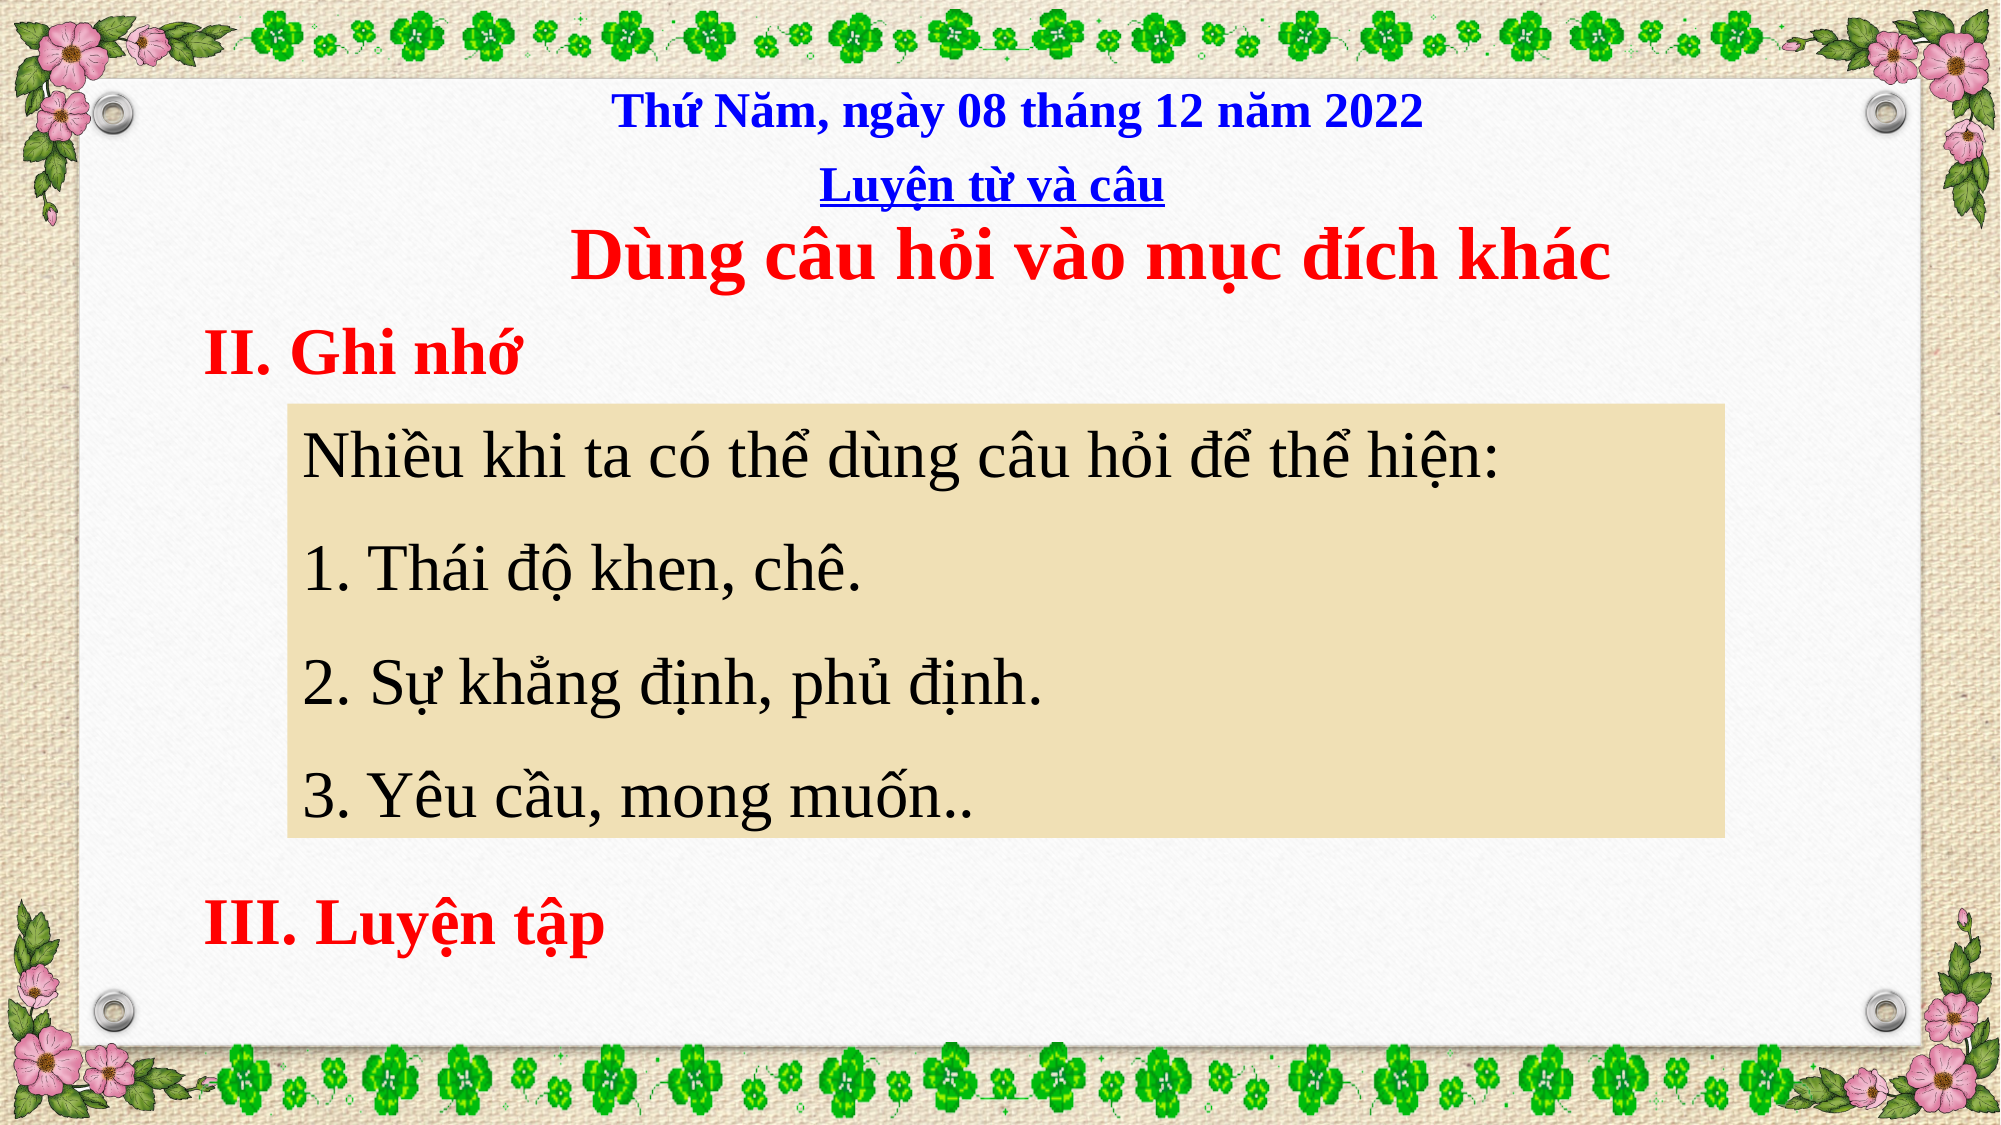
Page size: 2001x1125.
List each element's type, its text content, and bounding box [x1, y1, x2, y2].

text_box III. Luyện tập [189, 870, 677, 965]
picture [0, 0, 2001, 1125]
text_box Dùng câu hỏi vào mục đích khác [476, 197, 1707, 302]
text_box II. Ghi nhớ [189, 300, 677, 395]
text_box Nhiều khi ta có thể dùng câu hỏi để thể hiện: 1. Thái độ khen, chê. 2. Sự khẳng định, phủ định. 3. Yêu cầu, mong muốn.. [287, 403, 1725, 838]
text_box Thứ Năm, ngày 08 tháng 12 năm 2022 [596, 70, 1555, 146]
text_box Luyện từ và câu [805, 143, 1211, 197]
